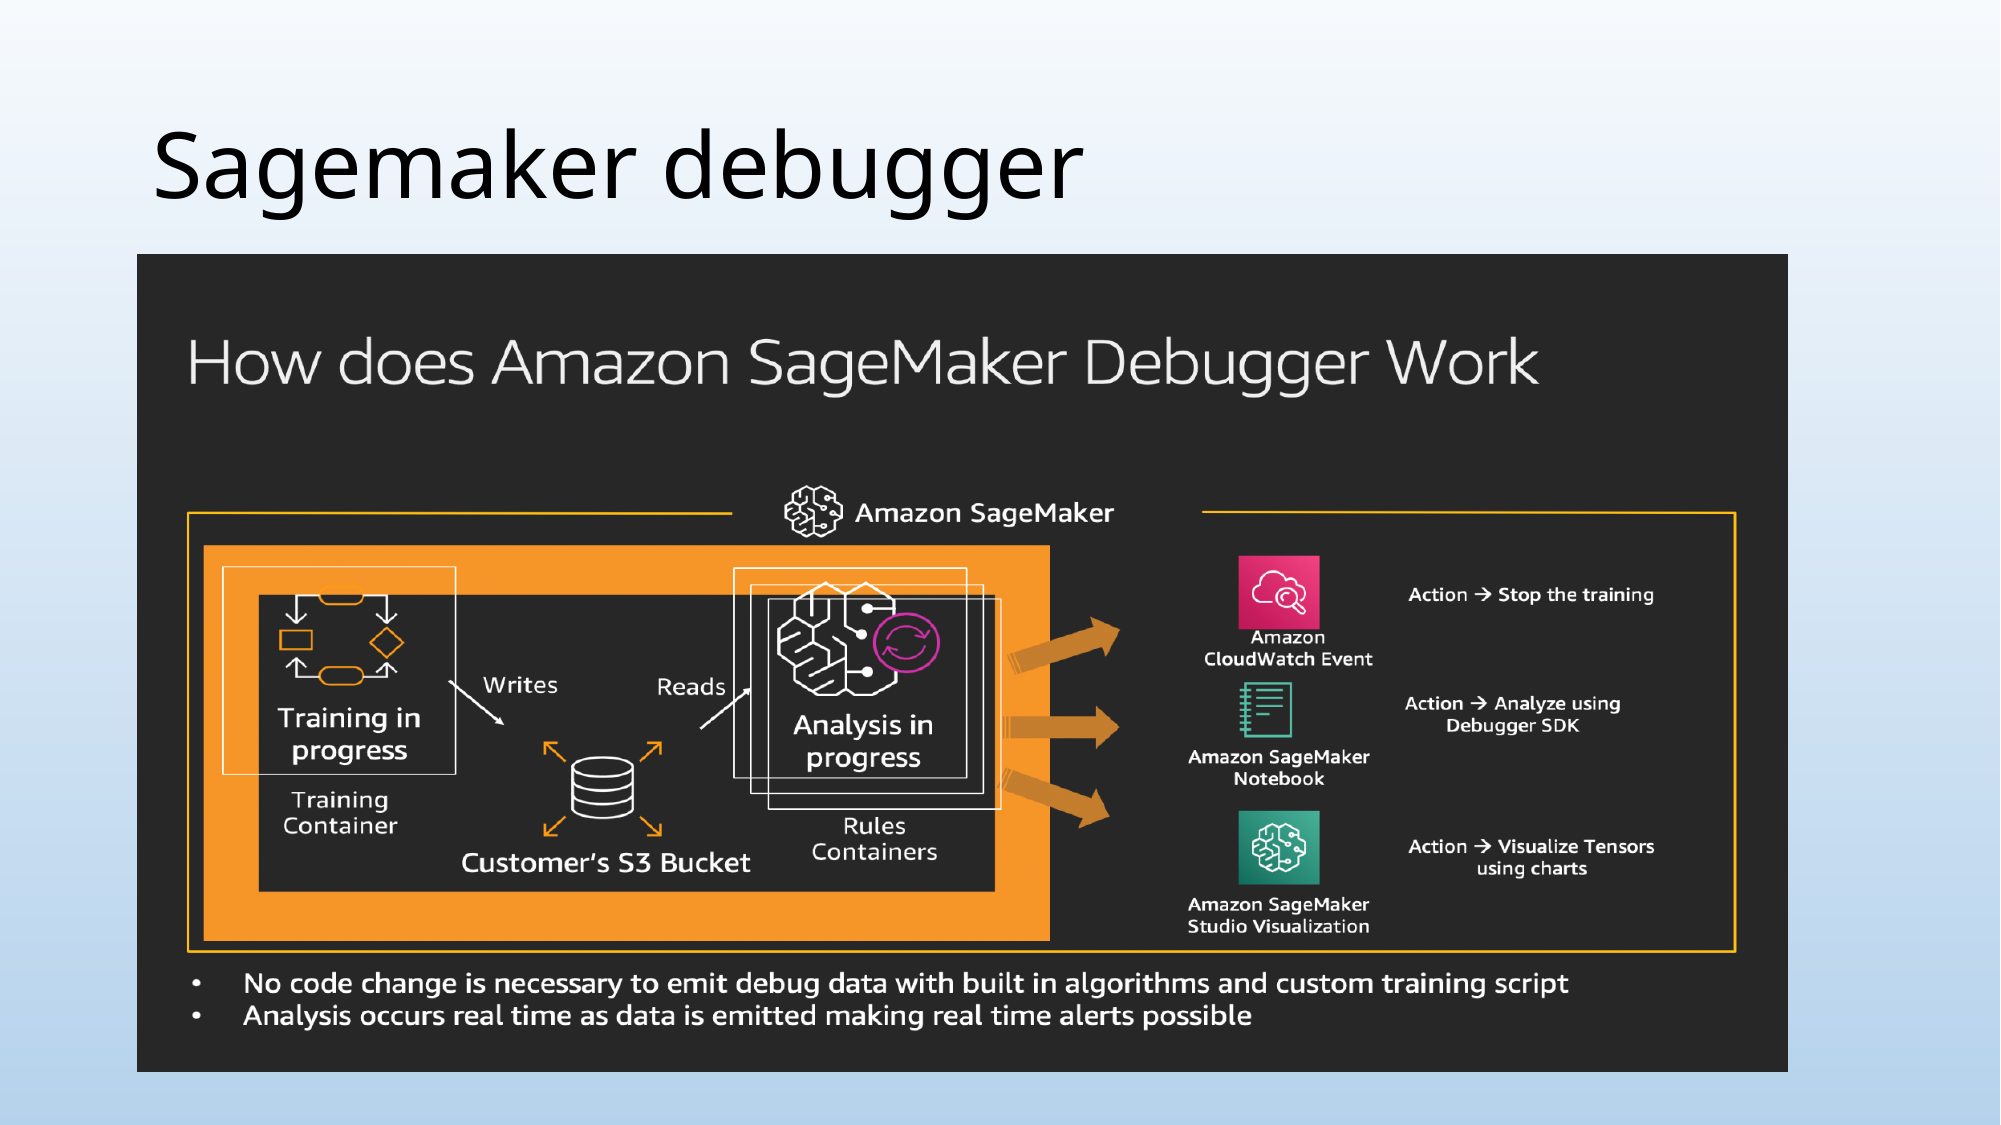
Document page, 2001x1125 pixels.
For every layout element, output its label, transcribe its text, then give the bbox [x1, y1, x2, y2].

title Sagemaker debugger [137, 59, 1863, 278]
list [137, 254, 1788, 1072]
